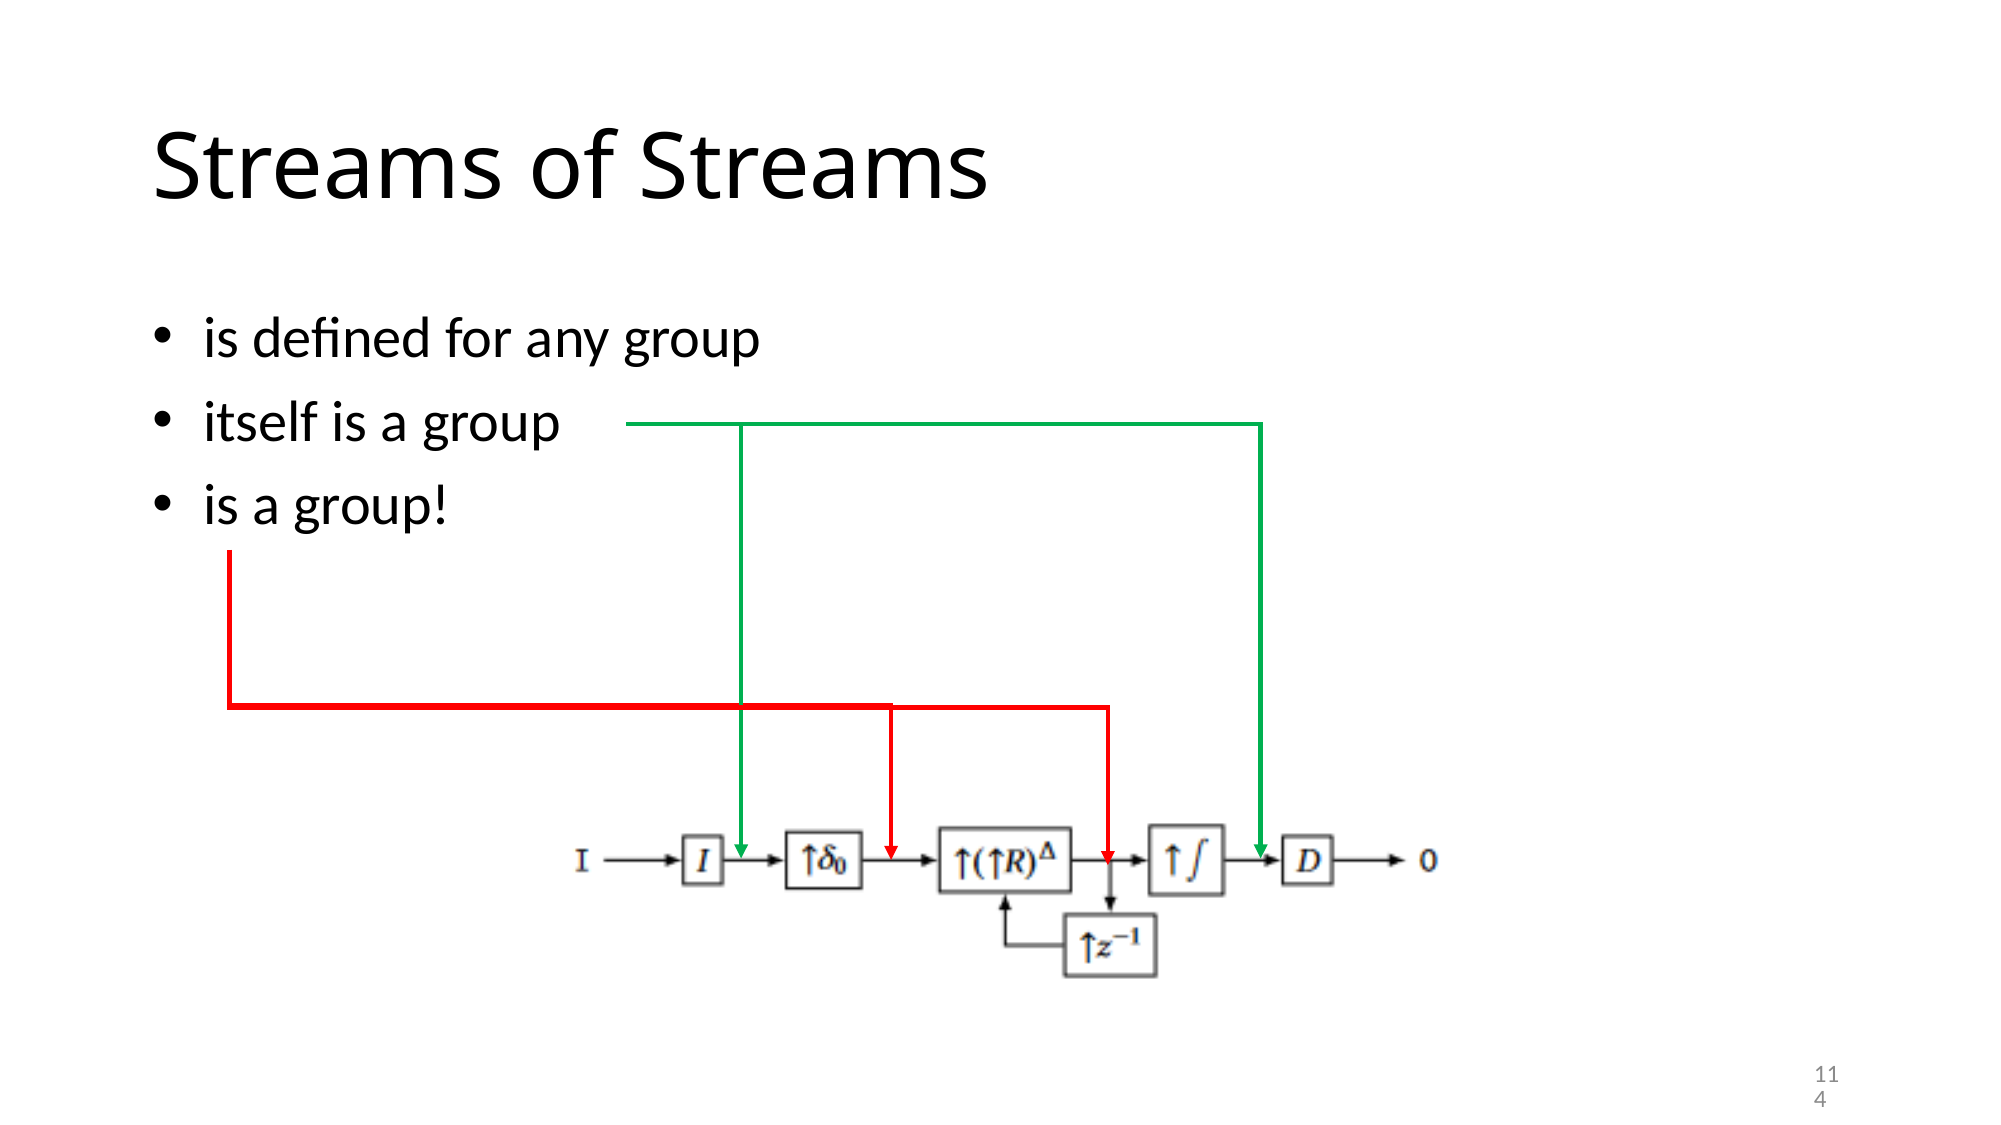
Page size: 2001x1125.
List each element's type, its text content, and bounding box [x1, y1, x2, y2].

picture [827, 822, 1451, 985]
text_box [187, 480, 272, 551]
slide_number 114 [1798, 1042, 1863, 1103]
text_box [405, 373, 511, 1036]
title Streams of Streams [137, 59, 1863, 278]
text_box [511, 268, 827, 1125]
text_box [827, 424, 1261, 859]
